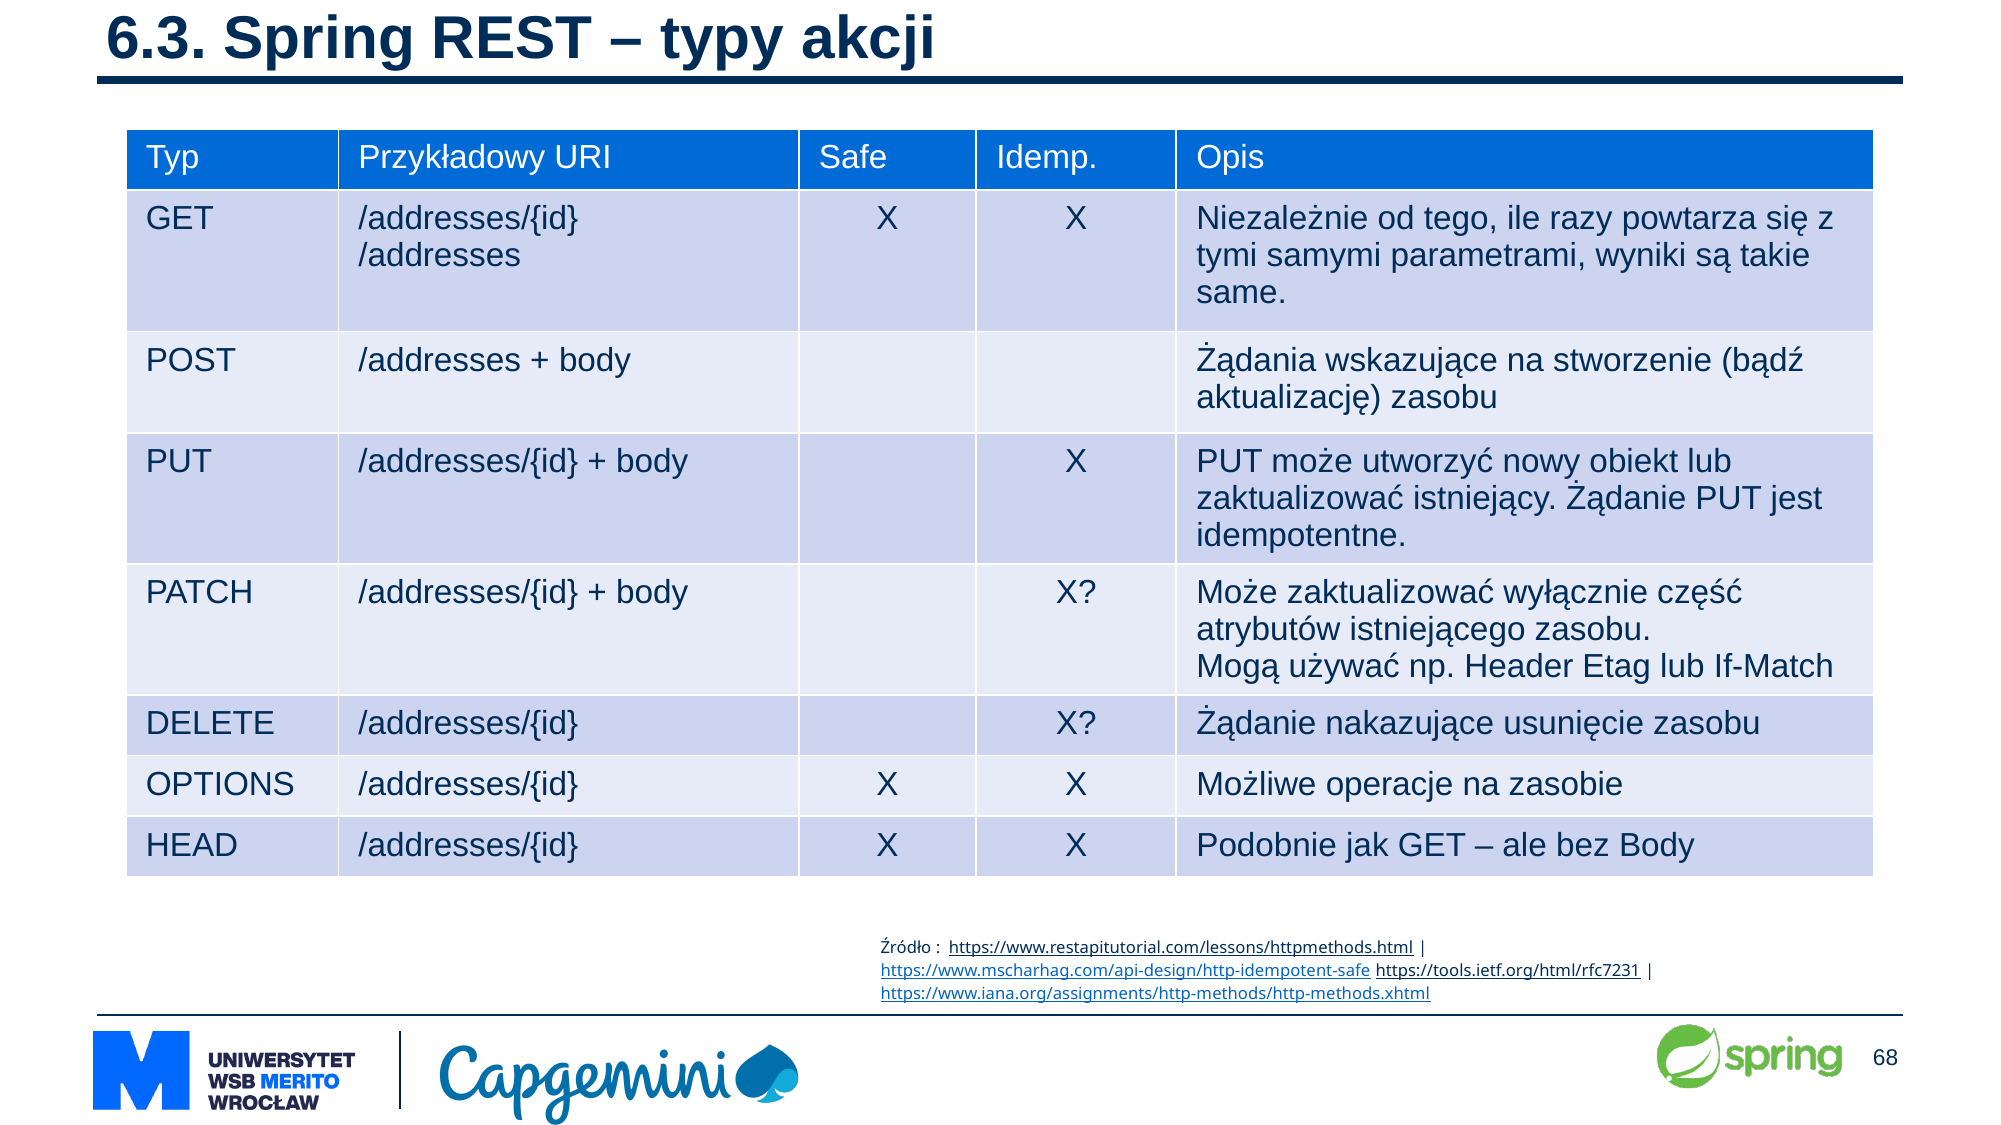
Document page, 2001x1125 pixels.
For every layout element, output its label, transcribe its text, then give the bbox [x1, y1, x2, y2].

table_cell Żądania wskazujące na stworzenie (bądź aktualizację) zasobu [1177, 332, 1247, 432]
table_cell [800, 696, 975, 755]
table_cell Możliwe operacje na zasobie [1177, 756, 1873, 815]
table_cell [977, 332, 1175, 432]
table_cell PUT może utworzyć nowy obiekt lub zaktualizować istniejący. Żądanie PUT jest idempotentne. [1177, 434, 1244, 563]
table_cell X [800, 817, 975, 876]
table_header Typ [127, 130, 338, 189]
table_cell /addresses/{id} [339, 817, 798, 876]
table_cell GET [127, 191, 338, 331]
picture [1249, 332, 1922, 765]
table_cell PATCH [127, 565, 338, 694]
text_box Źródło : https://www.restapitutorial.com/lessons/httpmethods.html | https://www.mscharhag.com/api-design/http-idempotent-safe https://tools.ietf.org/html/rfc7231 | https://www.iana.org/assignments/http-methods/http-methods.xhtml [810, 932, 1899, 1011]
table_cell /addresses/{id} /addresses [339, 191, 798, 331]
table_cell [800, 332, 975, 432]
table_cell /addresses/{id} [339, 756, 798, 815]
table_cell X [977, 817, 1175, 876]
table_cell X? [977, 696, 1175, 755]
table_header Idemp. [977, 130, 1175, 189]
table_cell [800, 434, 975, 563]
picture [93, 1030, 399, 1110]
table_header Safe [800, 130, 975, 189]
slide_number 68 [1852, 1042, 1899, 1071]
table_cell Może zaktualizować wyłącznie część atrybutów istniejącego zasobu. Mogą używać np. Header Etag lub If-Match [1177, 565, 1244, 694]
table_cell X [977, 434, 1175, 563]
title 6.3. Spring REST – typy akcji [105, 6, 1822, 80]
table_cell OPTIONS [127, 756, 338, 815]
table_cell Podobnie jak GET – ale bez Body [1177, 817, 1873, 876]
picture [401, 962, 813, 1125]
table_cell X [977, 191, 1175, 331]
table_cell HEAD [127, 817, 338, 876]
table_cell /addresses + body [339, 332, 798, 432]
table_cell /addresses/{id} [339, 696, 798, 755]
picture [1650, 1006, 1847, 1107]
table_cell Niezależnie od tego, ile razy powtarza się z tymi samymi parametrami, wyniki są takie same. [1177, 191, 1873, 331]
table_cell /addresses/{id} + body [339, 565, 798, 694]
table_cell X? [977, 565, 1175, 694]
table_header Przykładowy URI [339, 130, 798, 189]
table_cell Żądanie nakazujące usunięcie zasobu [1177, 696, 1244, 755]
table_cell X [800, 191, 975, 331]
table_cell DELETE [127, 696, 338, 755]
table_cell X [977, 756, 1175, 815]
table_cell [800, 565, 975, 694]
table_cell X [800, 756, 975, 815]
table_header Opis [1177, 130, 1873, 189]
table_cell PUT [127, 434, 338, 563]
table_cell /addresses/{id} + body [339, 434, 798, 563]
table_cell POST [127, 332, 338, 432]
